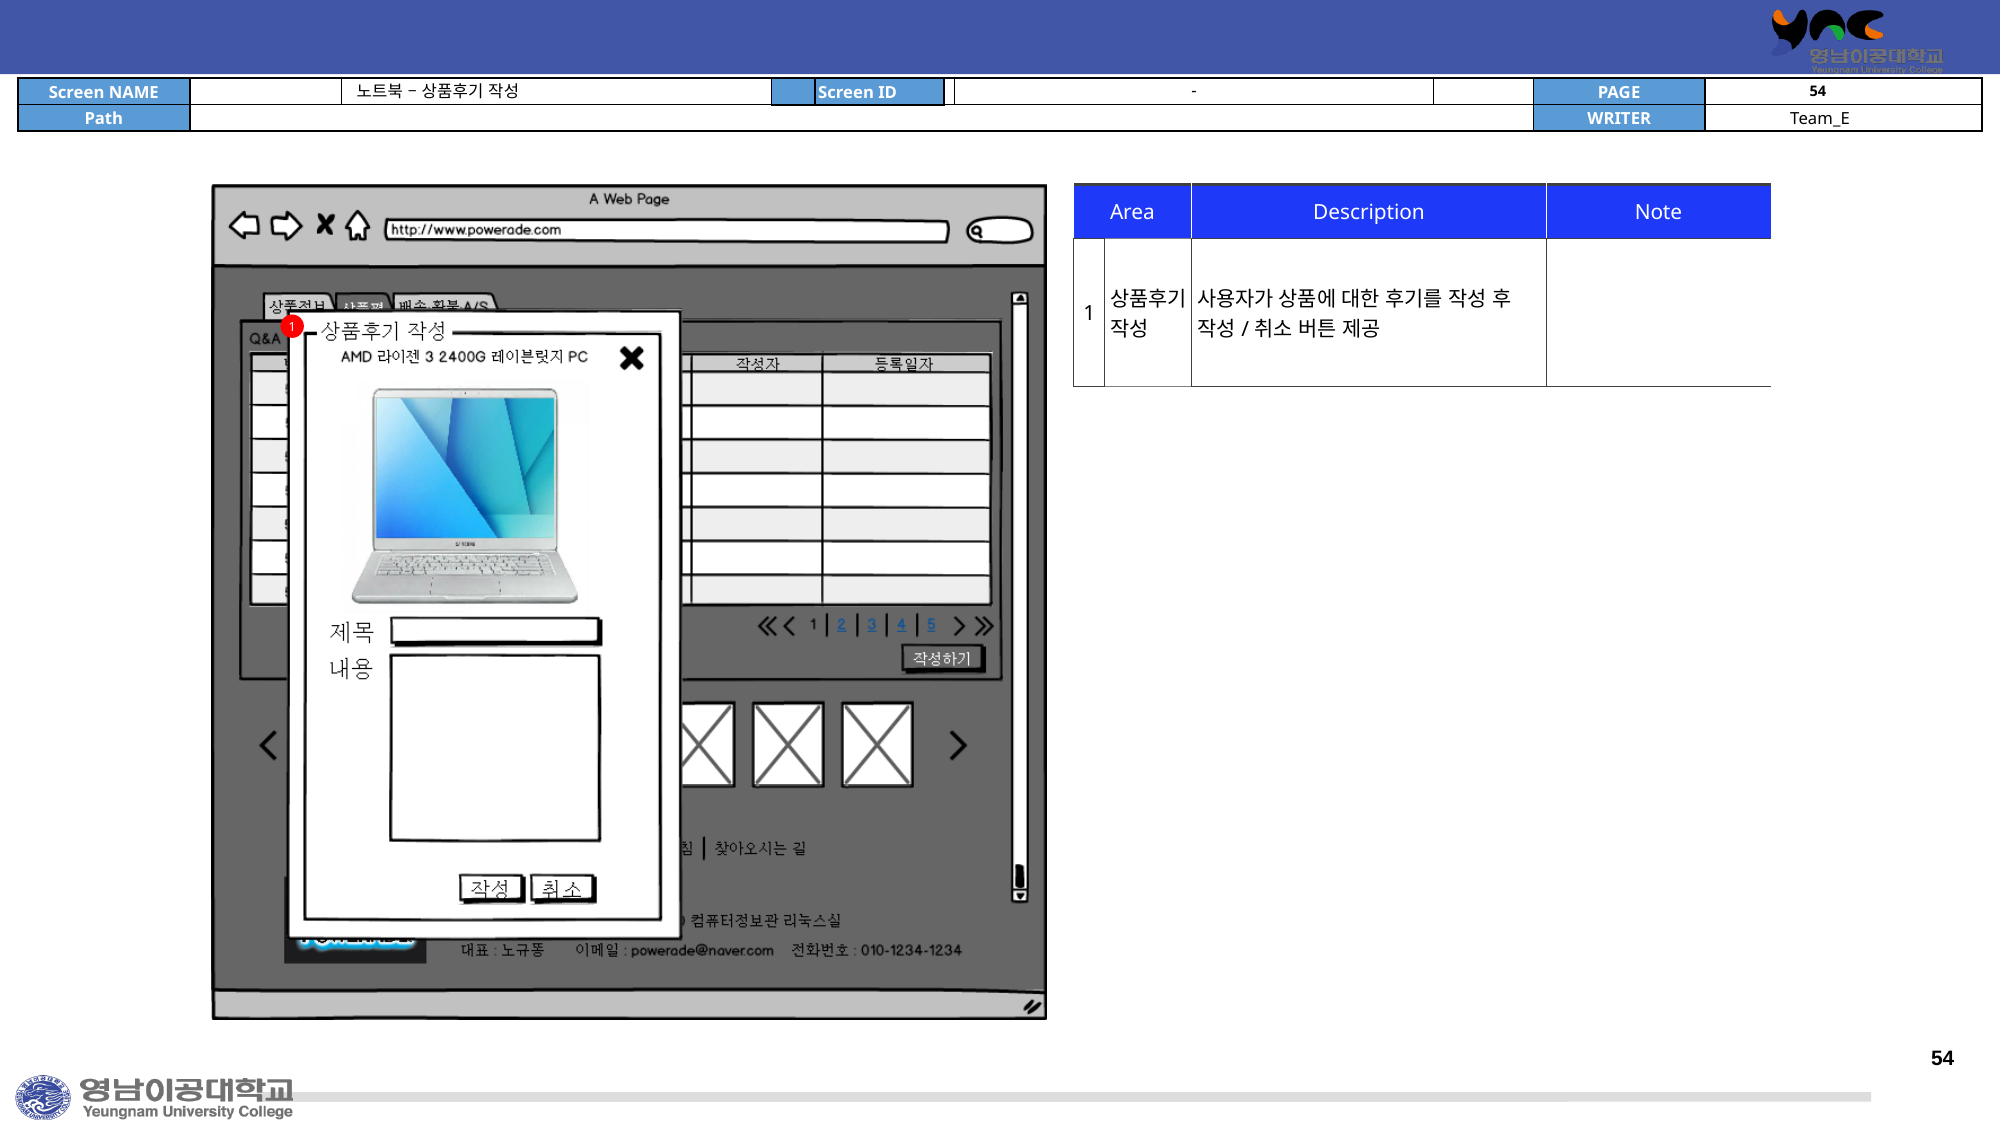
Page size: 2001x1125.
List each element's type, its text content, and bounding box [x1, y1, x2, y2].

table_header Description [1192, 186, 1546, 238]
text_box [0, 0, 2000, 75]
table_cell 사용자가 상품에 대한 후기를 작성 후 작성/취소 버튼 제공 [1192, 239, 1546, 386]
table_header Area [1074, 186, 1191, 238]
slide_number 54 [1821, 1037, 1969, 1063]
picture [1771, 9, 1943, 74]
table_cell 1 [1074, 239, 1104, 386]
picture [15, 1075, 293, 1120]
table_cell [1547, 239, 1771, 386]
title - [954, 77, 1434, 105]
table_cell 상품후기 작성 [1105, 239, 1191, 386]
picture [211, 184, 1047, 1020]
list 노트북 – 상품후기 작성 [341, 77, 816, 105]
table_header Note [1547, 186, 1771, 238]
